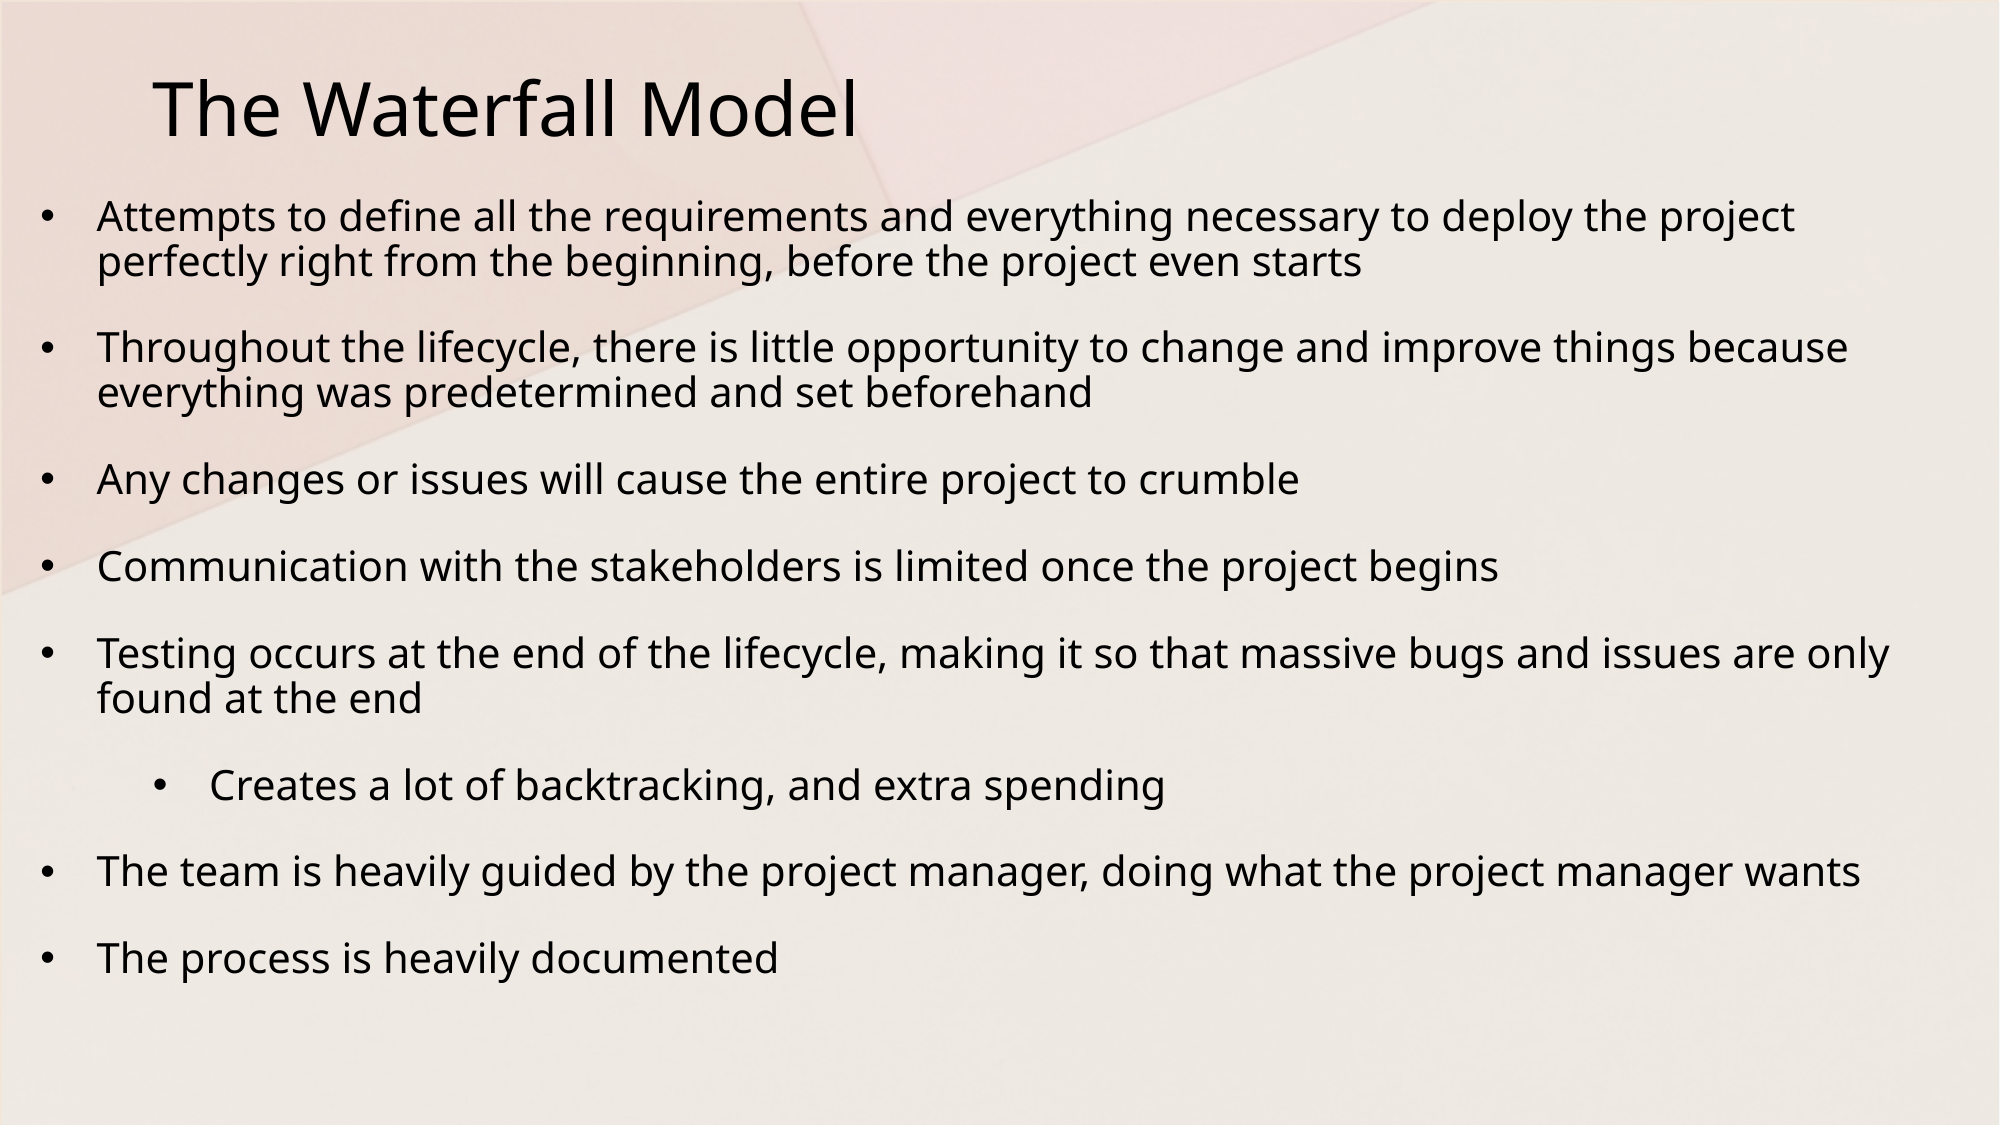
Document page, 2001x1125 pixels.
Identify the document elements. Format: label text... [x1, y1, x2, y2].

list Attempts to define all the requirements and everything necessary to deploy the project perfectly right from the beginning, before the project even starts Throughout the lifecycle, there is little opportunity to change and improve things because everything was predetermined and set beforehand Any changes or issues will cause the entire project to crumble Communication with the stakeholders is limited once the project begins Testing occurs at the end of the lifecycle, making it so that massive bugs and issues are only found at the end Creates a lot of backtracking, and extra spending The team is heavily guided by the project manager, doing what the project manager wants The process is heavily documented [25, 149, 1980, 997]
title The Waterfall Model [137, 43, 1842, 149]
